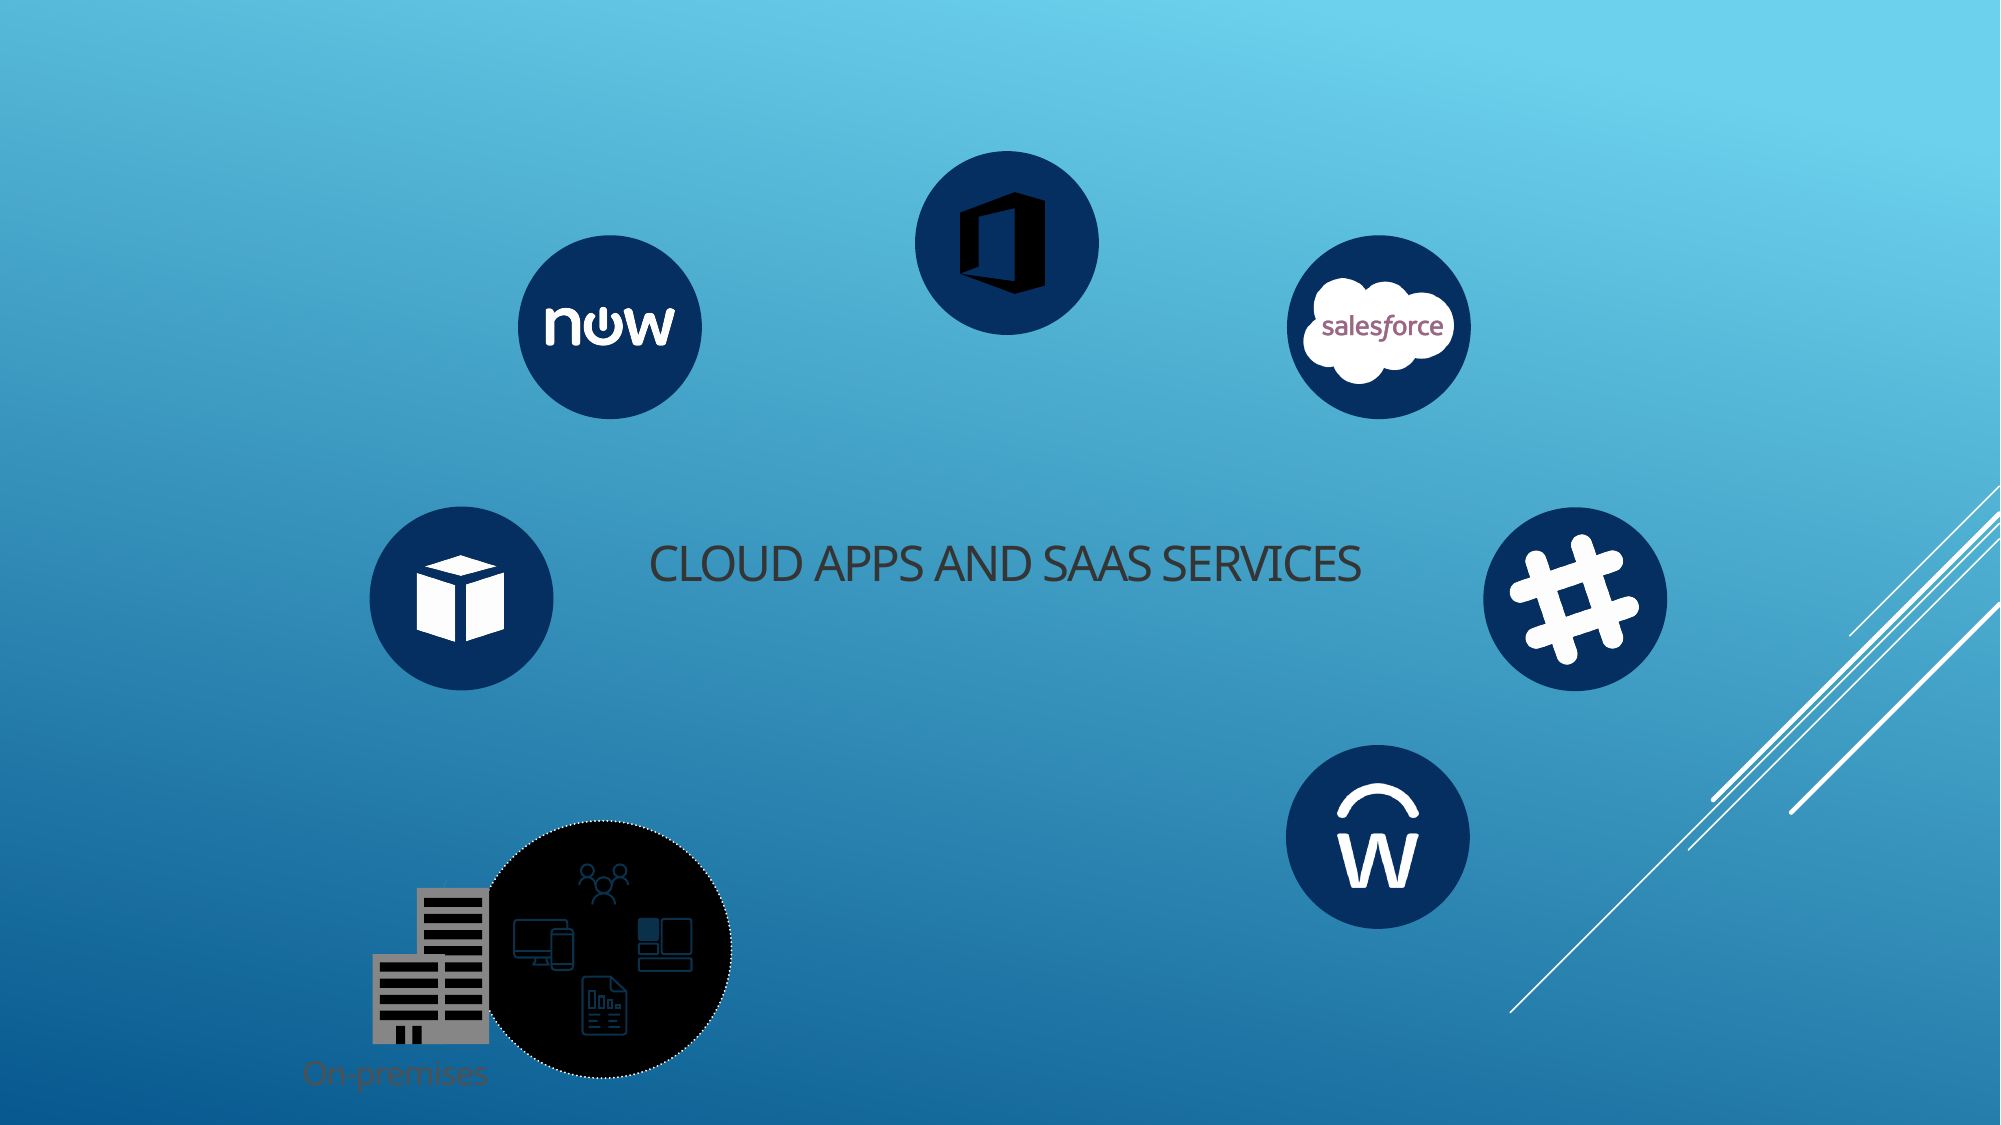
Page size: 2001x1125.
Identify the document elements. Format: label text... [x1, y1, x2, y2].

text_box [369, 506, 554, 691]
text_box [1483, 507, 1668, 692]
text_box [914, 150, 1100, 336]
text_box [517, 235, 703, 420]
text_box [1285, 744, 1471, 930]
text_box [372, 878, 490, 1045]
text_box [490, 819, 733, 1080]
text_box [513, 864, 692, 1035]
text_box On-premises [79, 1044, 490, 1105]
text_box CLOUD APPS AND SAAS SERVICES [633, 525, 1379, 599]
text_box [1286, 235, 1472, 420]
